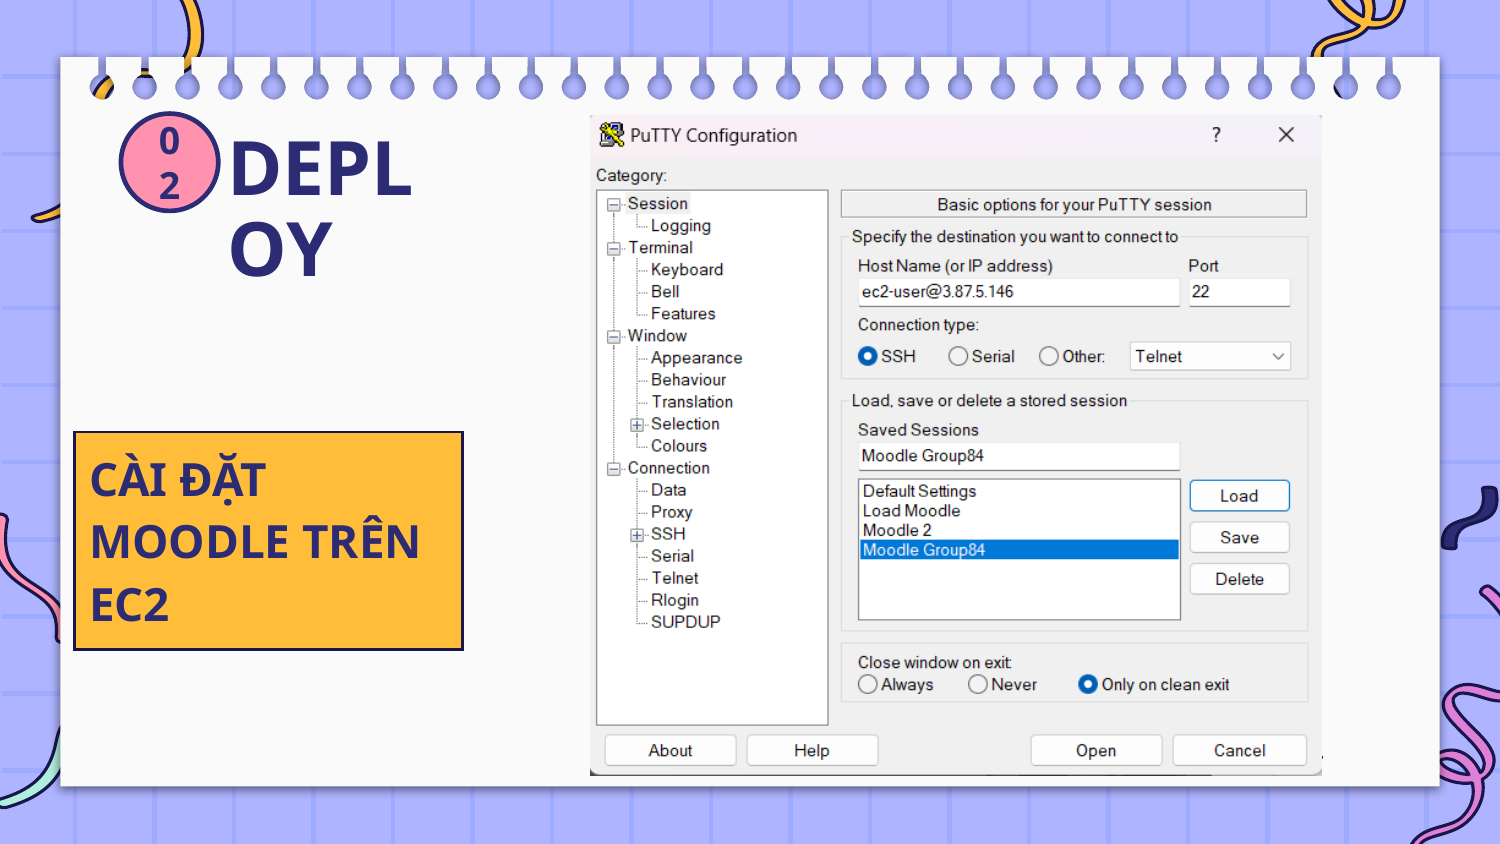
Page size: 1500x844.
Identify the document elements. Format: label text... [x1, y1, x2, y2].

text_box 02 [120, 113, 219, 211]
picture [590, 115, 1322, 776]
title DEPLOY [227, 115, 463, 210]
table_header CÀI ĐẶT MOODLE TRÊN EC2 [76, 433, 461, 648]
